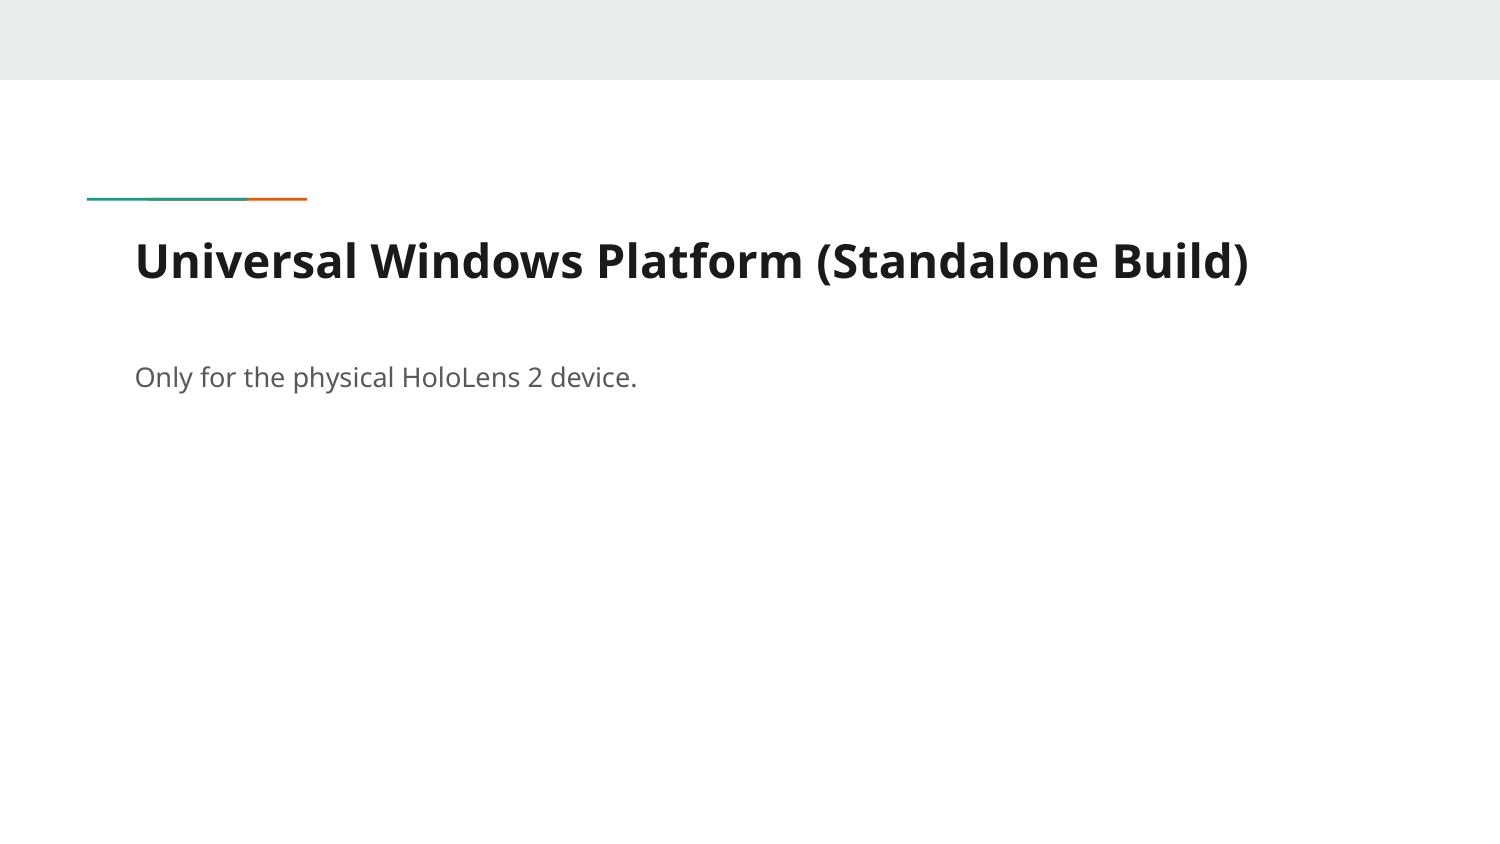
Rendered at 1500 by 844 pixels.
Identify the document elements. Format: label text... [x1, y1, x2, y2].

list Only for the physical HoloLens 2 device. [119, 341, 1381, 712]
title Universal Windows Platform (Standalone Build) [119, 216, 1381, 305]
